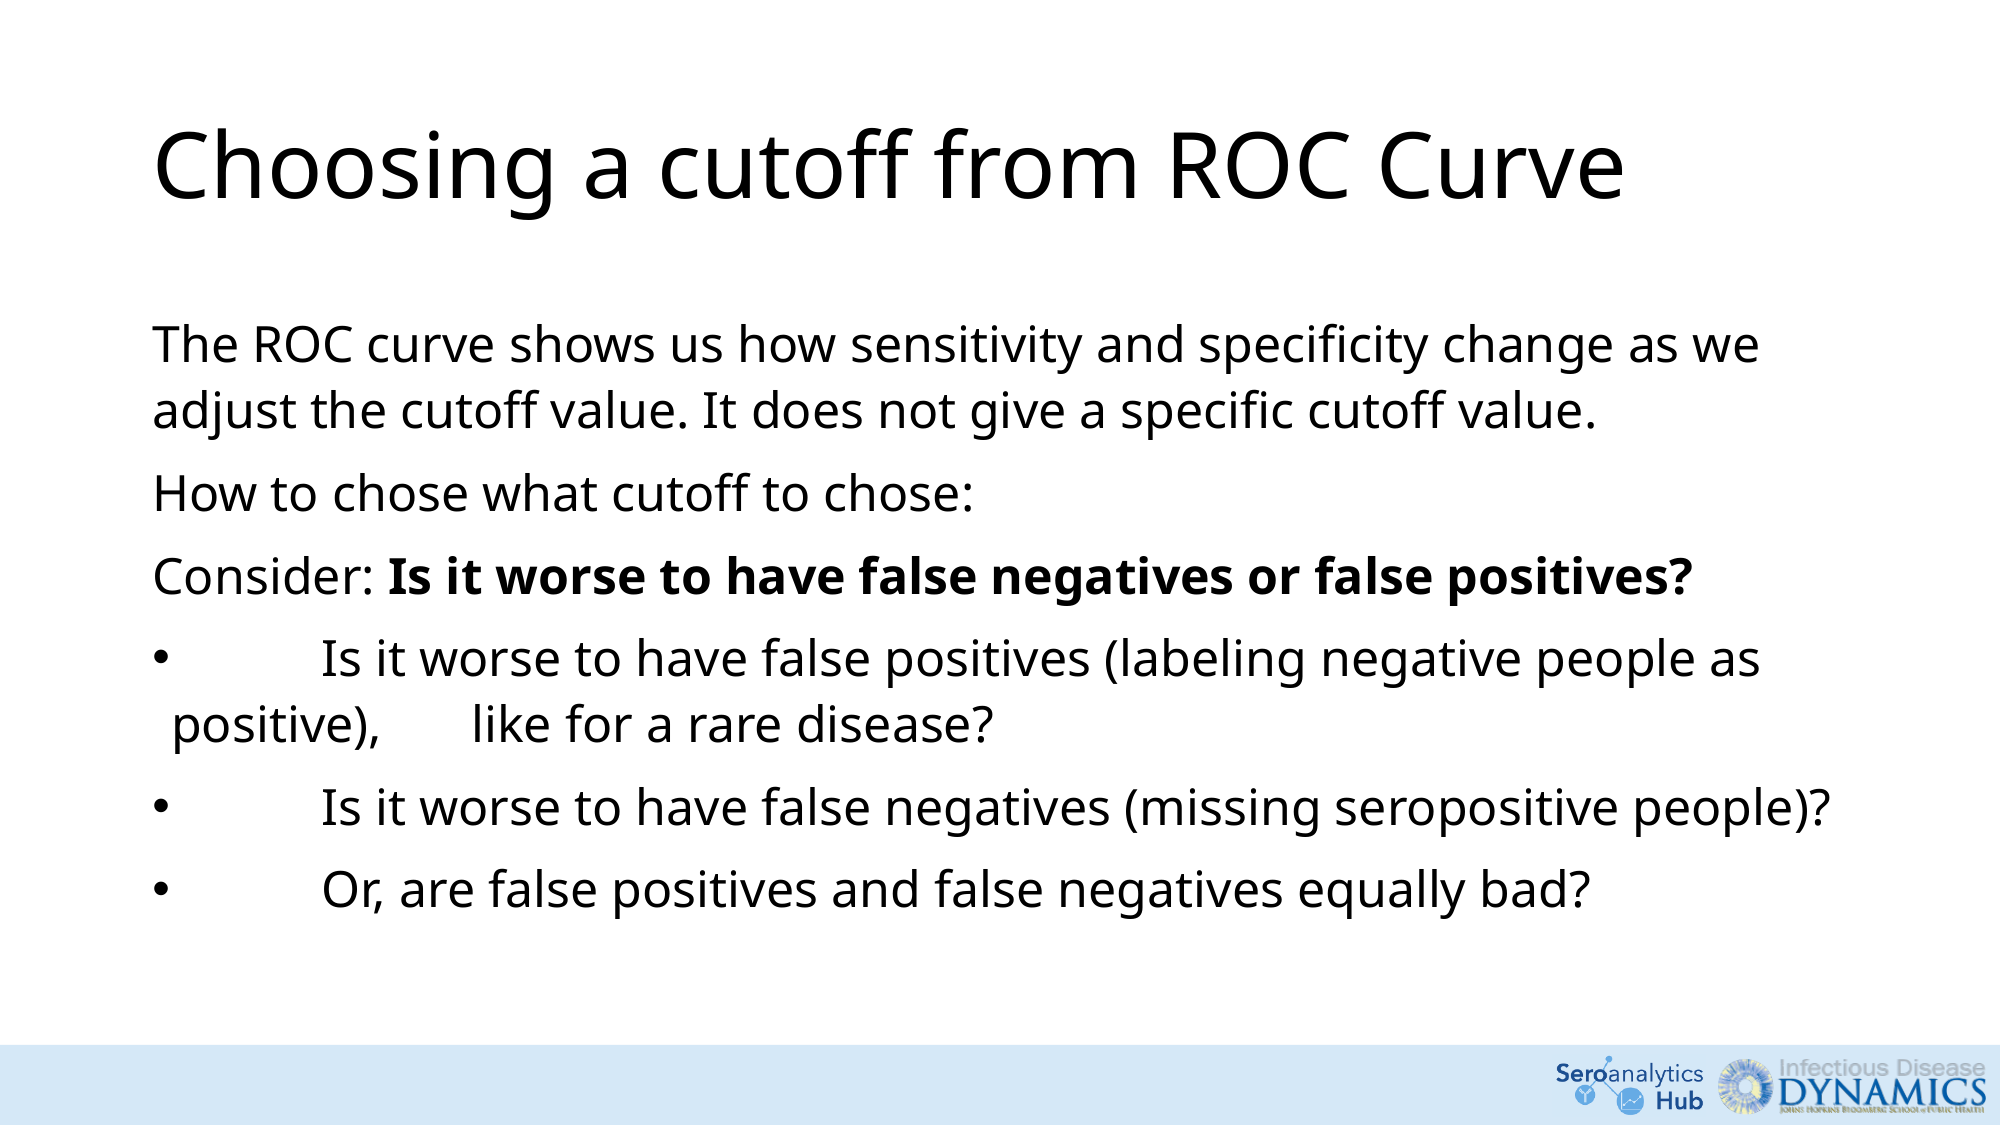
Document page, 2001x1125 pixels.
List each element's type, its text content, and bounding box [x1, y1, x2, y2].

list The ROC curve shows us how sensitivity and specificity change as we adjust the cutoff value. It does not give a specific cutoff value. How to chose what cutoff to chose: Consider: Is it worse to have false negatives or false positives? Is it worse to have false positives (labeling negative people as positive), like for a rare disease? Is it worse to have false negatives (missing seropositive people)? Or, are false positives and false negatives equally bad? [137, 299, 1863, 1014]
picture [1719, 1059, 1986, 1115]
title Choosing a cutoff from ROC Curve [137, 59, 1863, 278]
